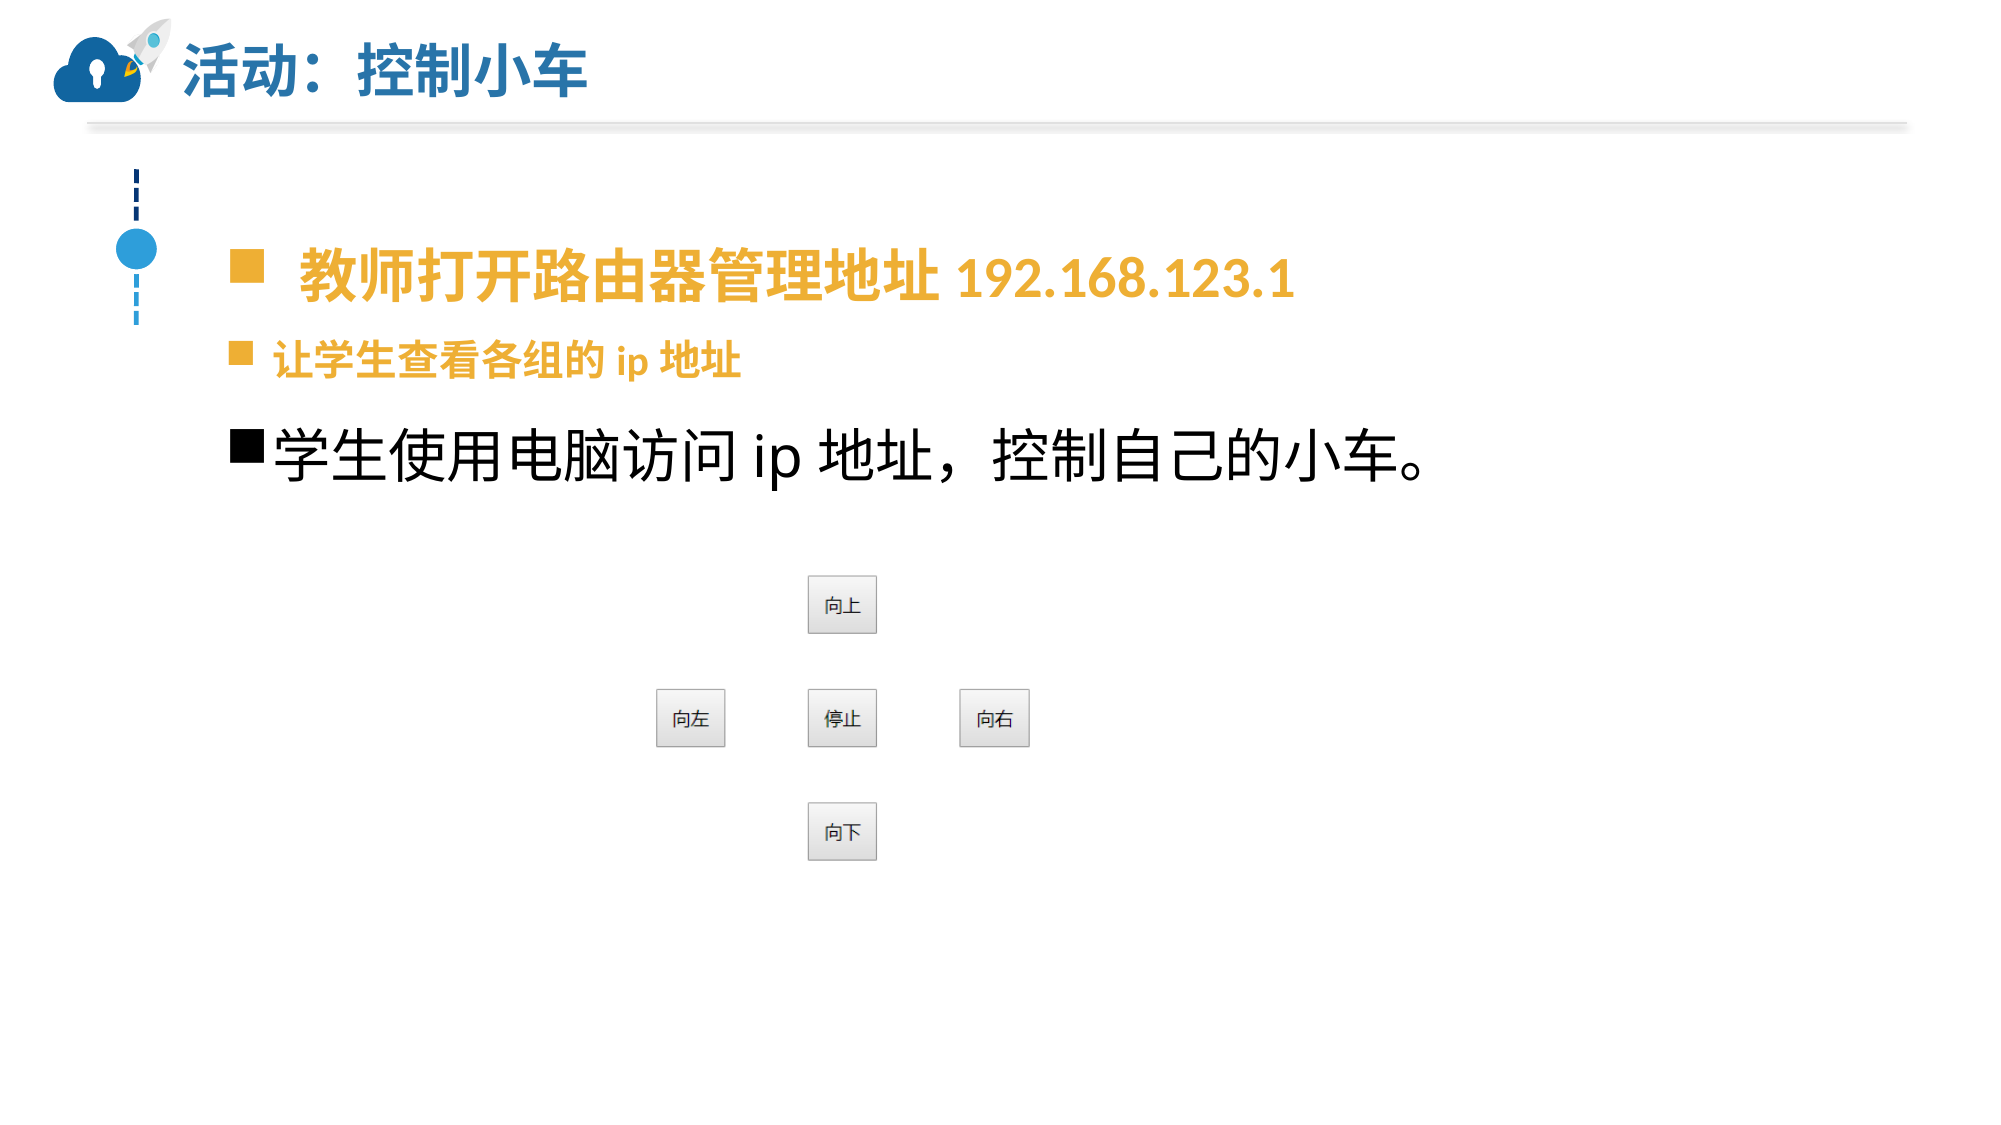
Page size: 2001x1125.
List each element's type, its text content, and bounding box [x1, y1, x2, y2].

title 活动：控制小车 [181, 29, 1516, 108]
text_box 教师打开路由器管理地址192.168.123.1 让学生查看各组的ip地址 学生使用电脑访问ip地址，控制自己的小车。 [210, 196, 1691, 497]
picture [586, 559, 1111, 929]
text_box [113, 168, 160, 329]
picture [113, 7, 182, 91]
